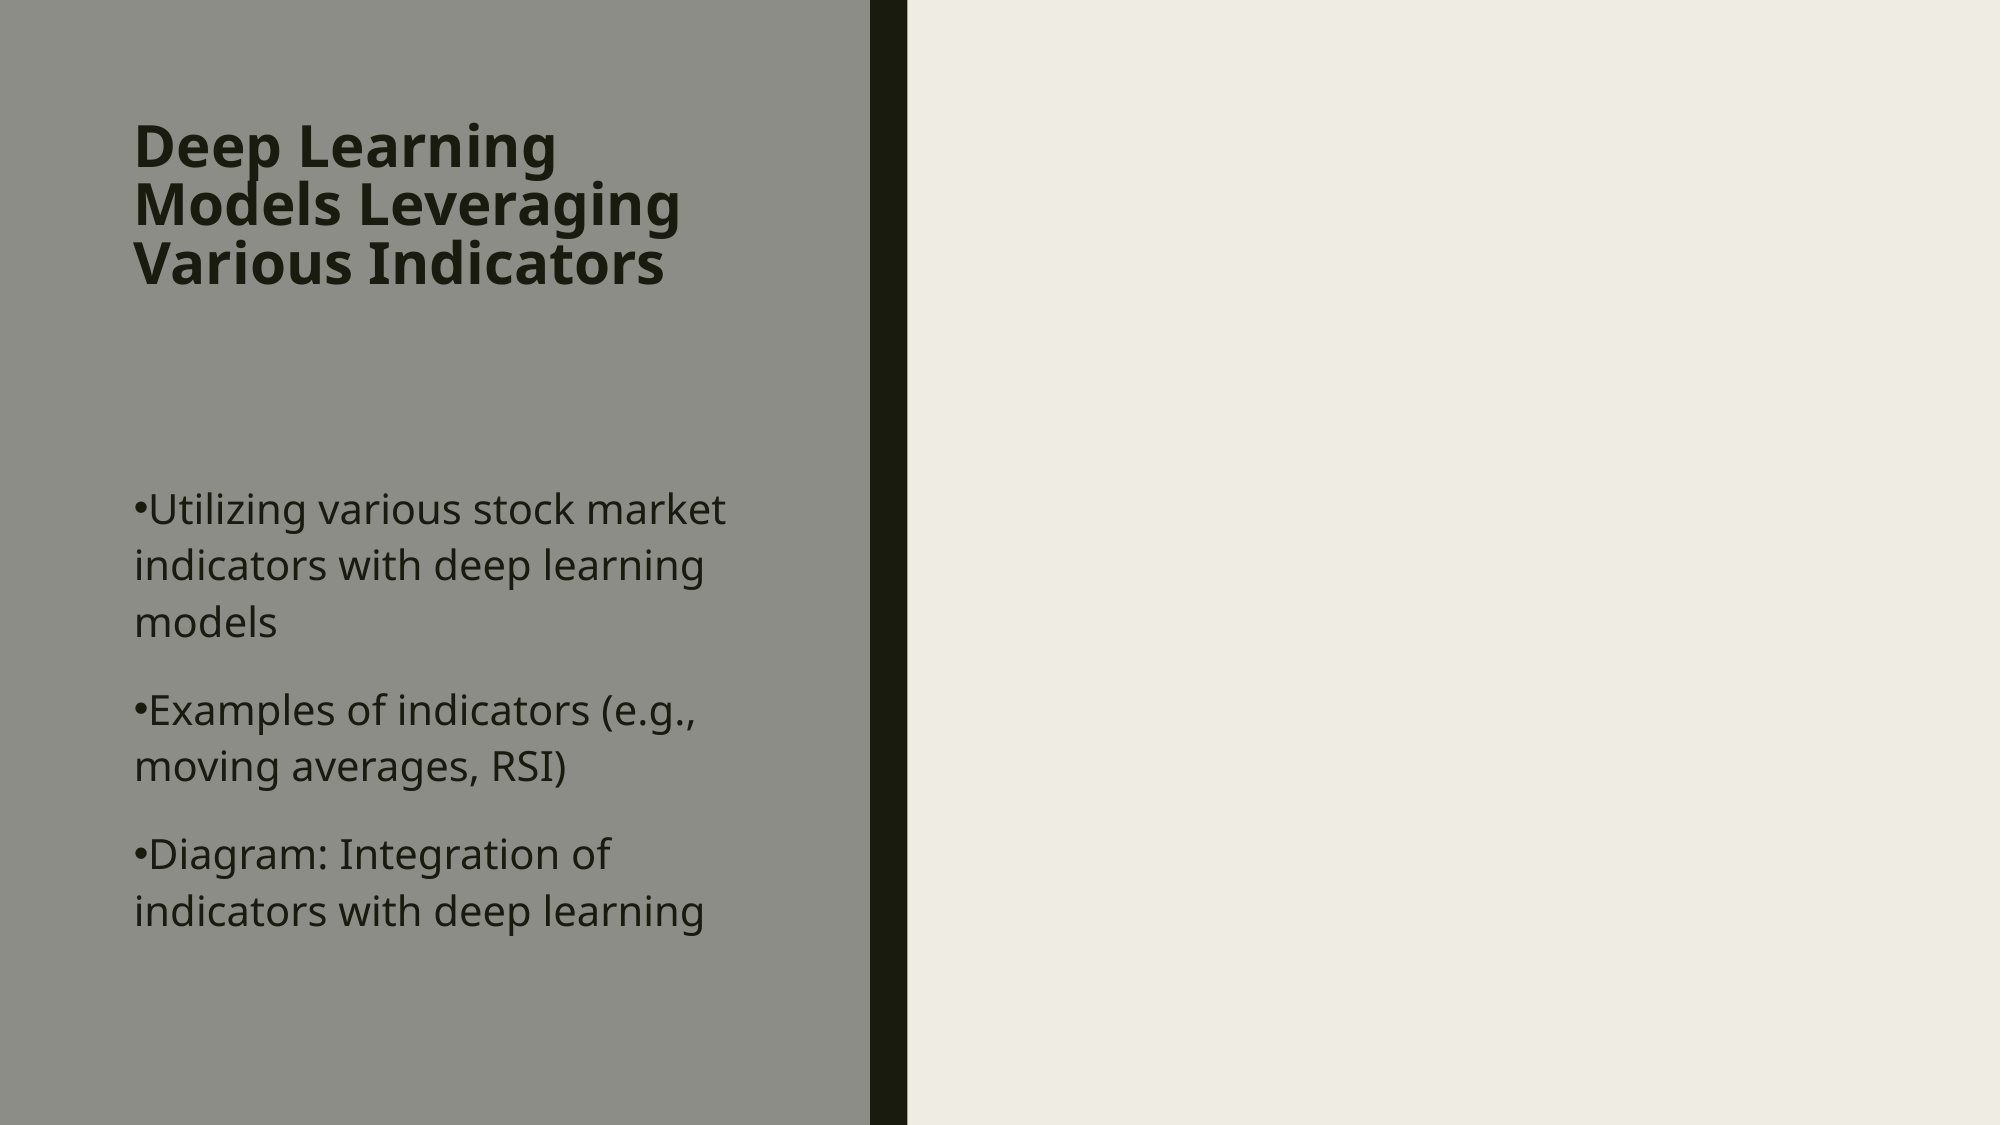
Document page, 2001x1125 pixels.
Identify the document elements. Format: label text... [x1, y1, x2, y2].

title Deep Learning Models Leveraging Various Indicators [118, 112, 752, 374]
list Utilizing various stock market indicators with deep learning models Examples of indicators (e.g., moving averages, RSI) Diagram: Integration of indicators with deep learning [118, 468, 752, 963]
